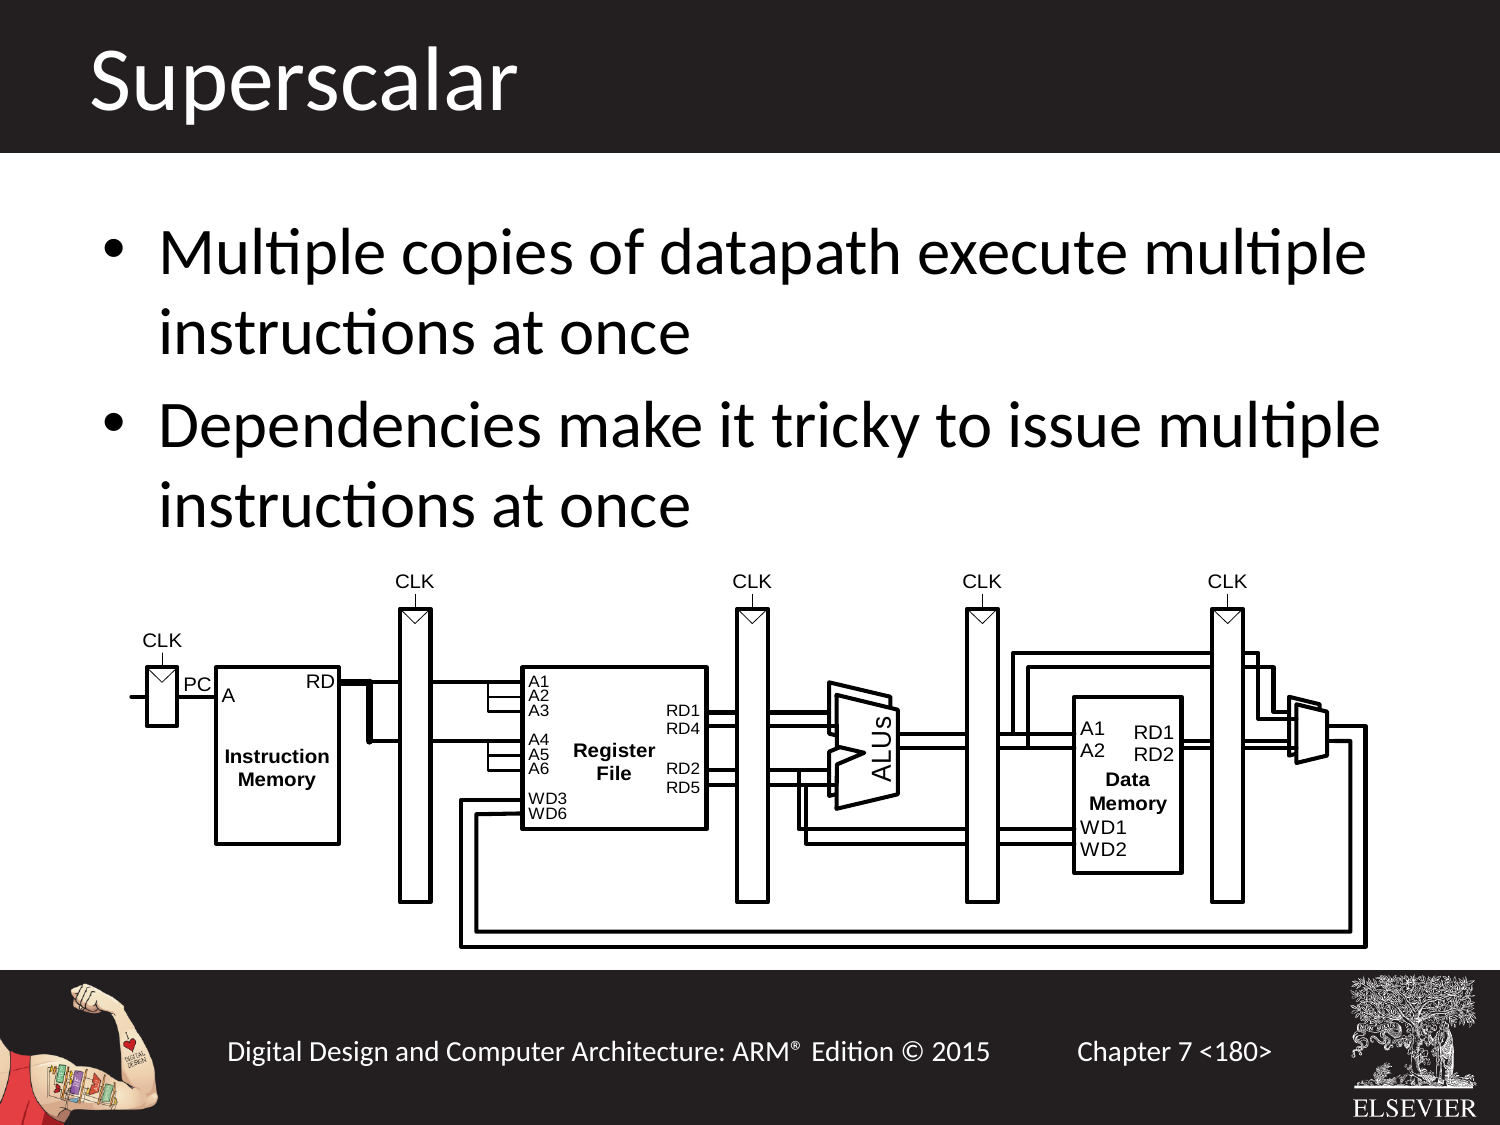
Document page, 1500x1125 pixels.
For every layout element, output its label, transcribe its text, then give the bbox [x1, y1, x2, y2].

picture [1350, 974, 1477, 1117]
text_box Superscalar [75, 11, 1375, 136]
list Multiple copies of datapath execute multiple instructions at once Dependencies make it tricky to issue multiple instructions at once [1413, 200, 1425, 1013]
picture [0, 979, 163, 1125]
text_box [87, 174, 1413, 1025]
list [112, 549, 1376, 954]
